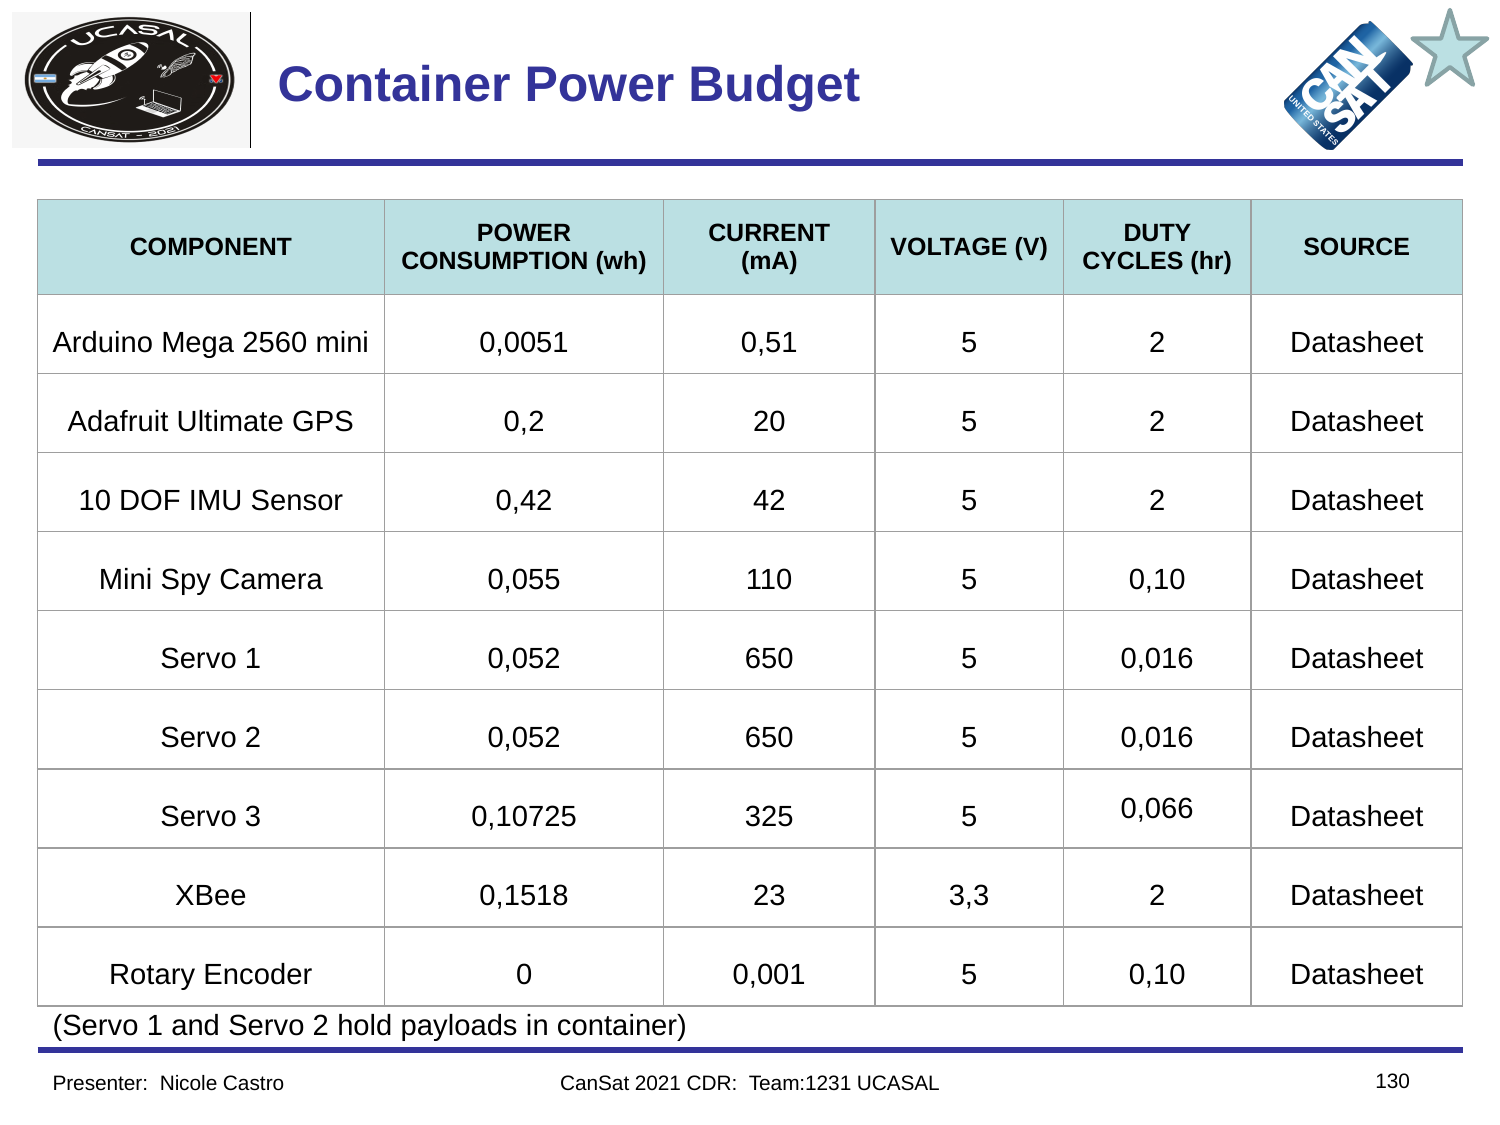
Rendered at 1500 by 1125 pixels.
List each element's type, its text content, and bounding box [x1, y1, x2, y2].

table_cell Servo 2 [38, 690, 384, 768]
table_cell 5 [876, 770, 1063, 847]
table_cell 5 [876, 928, 1063, 1005]
table_cell 5 [876, 690, 1063, 768]
table_cell XBee [38, 849, 384, 926]
table_cell 5 [876, 453, 1063, 531]
table_cell Datasheet [1252, 928, 1462, 1005]
table_cell 2 [1064, 849, 1250, 926]
table_cell 650 [664, 690, 874, 768]
table_cell Adafruit Ultimate GPS [38, 374, 384, 452]
table_cell Datasheet [1252, 690, 1462, 768]
table_cell 2 [1064, 453, 1250, 531]
table_cell Datasheet [1252, 295, 1462, 373]
table_cell 0,10 [1064, 928, 1250, 1005]
table_cell 20 [664, 374, 874, 452]
table_cell 0,0051 [385, 295, 663, 373]
table_cell 5 [876, 295, 1063, 373]
table_header COMPONENT [38, 200, 384, 294]
table_cell Mini Spy Camera [38, 532, 384, 610]
table_cell Datasheet [1252, 374, 1462, 452]
table_header VOLTAGE (V) [876, 200, 1063, 294]
table_cell Rotary Encoder [38, 928, 384, 973]
table_cell 5 [876, 374, 1063, 452]
table_cell 0,42 [385, 453, 663, 531]
table_cell 0,001 [664, 928, 874, 973]
table_cell 0,1518 [385, 849, 663, 926]
table_cell Arduino Mega 2560 mini [38, 295, 384, 373]
table_cell Datasheet [1252, 849, 1462, 926]
table_cell 650 [664, 611, 874, 689]
table_cell Datasheet [1252, 532, 1462, 610]
table_cell 0,2 [385, 374, 663, 452]
table_cell 0,10725 [385, 770, 663, 847]
table_cell 0 [385, 928, 663, 973]
text_box [1412, 9, 1488, 85]
table_cell 325 [664, 770, 874, 847]
table_cell 2 [1064, 374, 1250, 452]
title Container Power Budget [262, 12, 1238, 150]
table_header POWER CONSUMPTION (wh) [385, 200, 663, 294]
slide_number ‹#› [1312, 1059, 1425, 1100]
table_cell 110 [664, 532, 874, 610]
table_header DUTY CYCLES (hr) [1064, 200, 1250, 294]
table_cell Servo 1 [38, 611, 384, 689]
table_cell Datasheet [1252, 611, 1462, 689]
table_cell 0,51 [664, 295, 874, 373]
table_cell 0,052 [385, 690, 663, 768]
table_cell 3,3 [876, 849, 1063, 926]
text_box Presenter: Nicole Castro [37, 1062, 413, 1103]
table_cell 0,016 [1064, 690, 1250, 768]
table_cell 0,055 [385, 532, 663, 610]
table_cell 0,10 [1064, 532, 1250, 610]
table_cell 5 [876, 532, 1063, 610]
table_cell 2 [1064, 295, 1250, 373]
table_header CURRENT (mA) [664, 200, 874, 294]
table_cell Datasheet [1252, 770, 1462, 847]
table_cell 42 [664, 453, 874, 531]
table_cell 5 [876, 611, 1063, 689]
table_cell 0,052 [385, 611, 663, 689]
table_cell 0,066 [1064, 770, 1250, 847]
table_cell 10 DOF IMU Sensor [38, 453, 384, 531]
table_header SOURCE [1252, 200, 1462, 294]
table_cell 0,016 [1064, 611, 1250, 689]
table_cell 23 [664, 849, 874, 926]
picture [1284, 21, 1413, 150]
footer CanSat 2021 CDR: Team:1231 UCASAL [450, 1062, 1050, 1103]
table_cell Datasheet [1252, 453, 1462, 531]
table_cell Servo 3 [38, 770, 384, 847]
picture [12, 12, 250, 148]
text_box (Servo 1 and Servo 2 hold payloads in container) [37, 973, 890, 1057]
